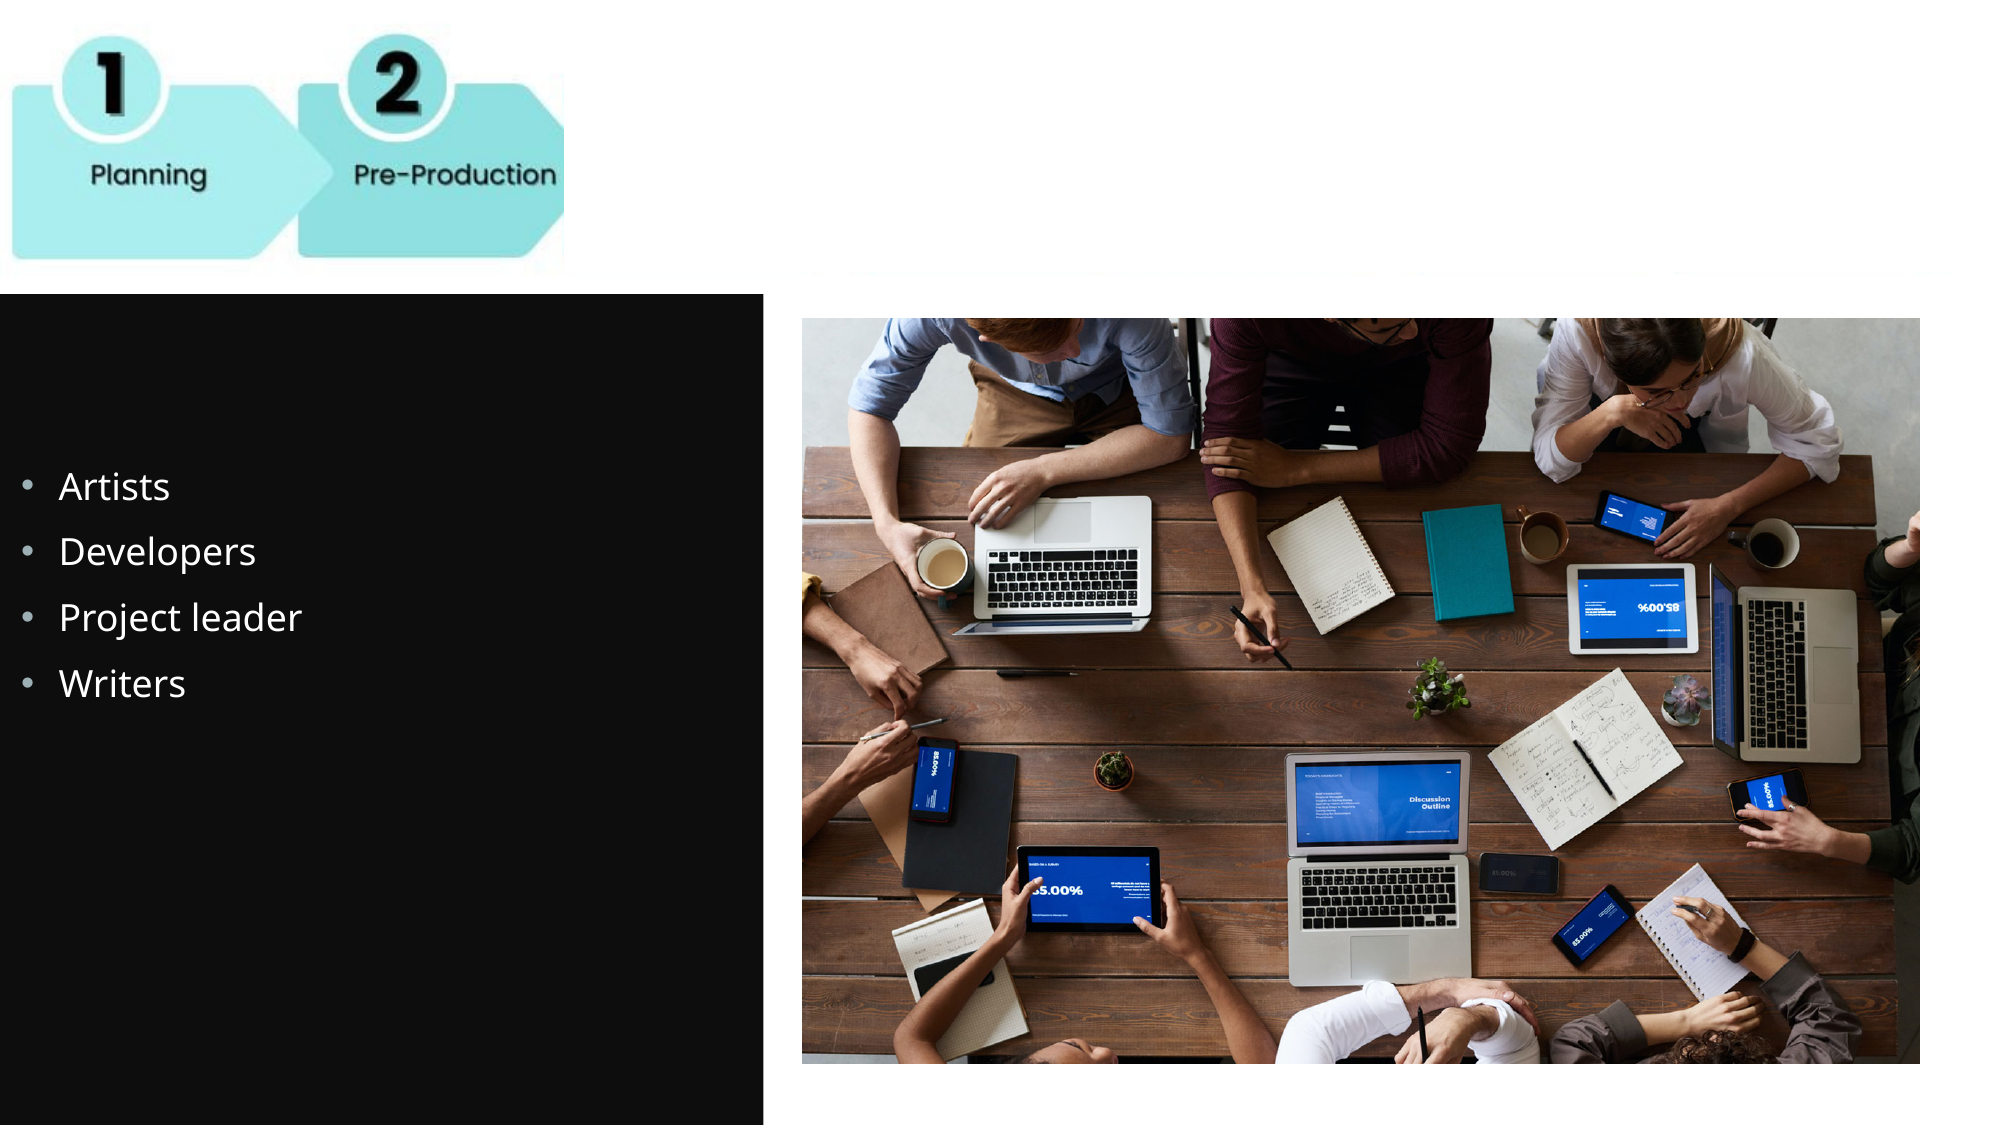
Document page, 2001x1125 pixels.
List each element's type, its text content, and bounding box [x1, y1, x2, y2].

picture [0, 0, 2000, 294]
picture [802, 318, 1920, 1064]
text_box [764, 294, 2000, 1125]
list Artists Developers Project leader Writers [6, 454, 802, 964]
text_box [0, 294, 764, 1125]
